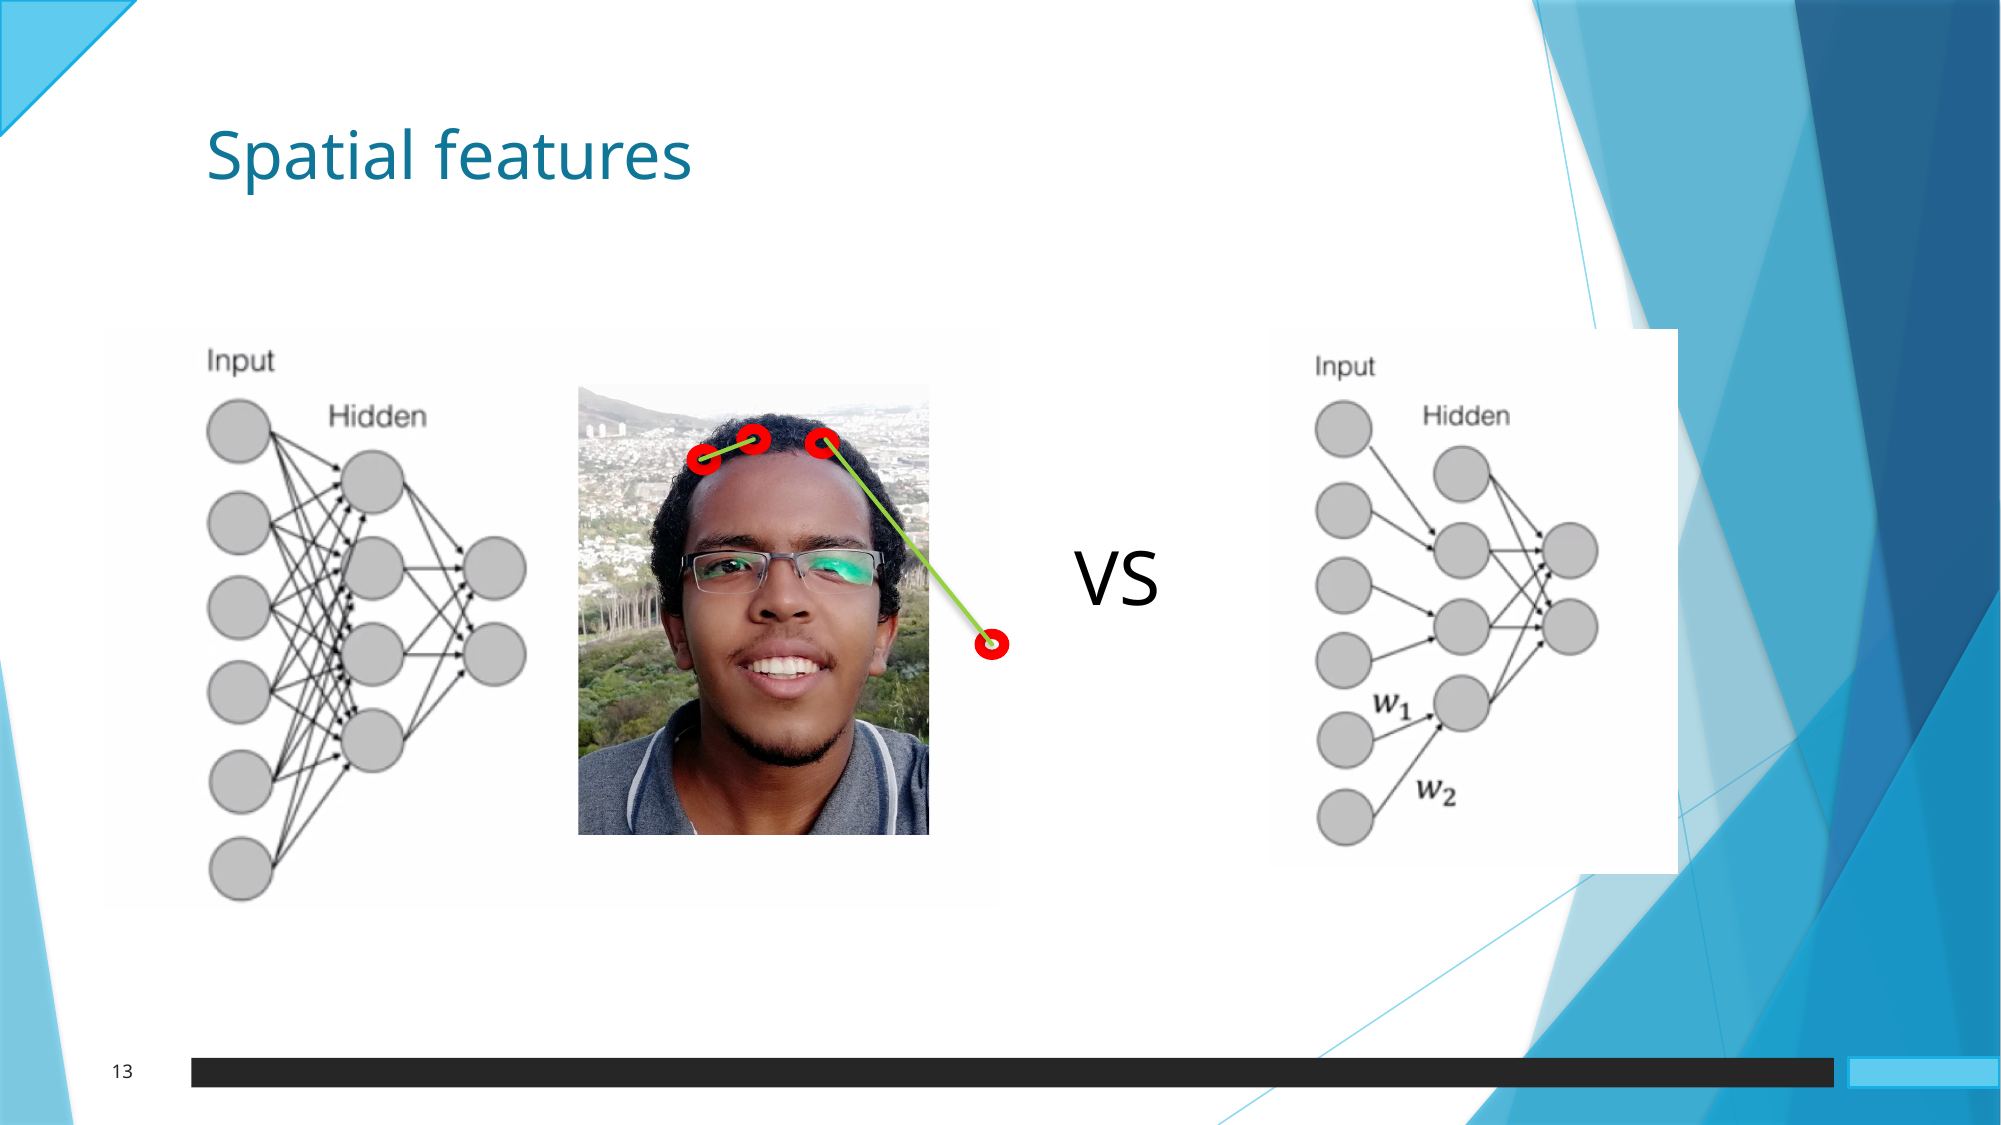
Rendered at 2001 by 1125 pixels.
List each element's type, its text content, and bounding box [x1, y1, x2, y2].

text_box VS [1059, 523, 1176, 629]
picture [104, 329, 1000, 924]
picture [1269, 329, 1679, 874]
text_box [190, 1056, 1835, 1089]
text_box [1004, 633, 1010, 656]
text_box [1847, 1056, 2000, 1089]
text_box Spatial features [191, 105, 1786, 201]
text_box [824, 438, 993, 645]
text_box [0, 0, 138, 137]
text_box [699, 438, 755, 461]
slide_number 13 [67, 1042, 178, 1103]
